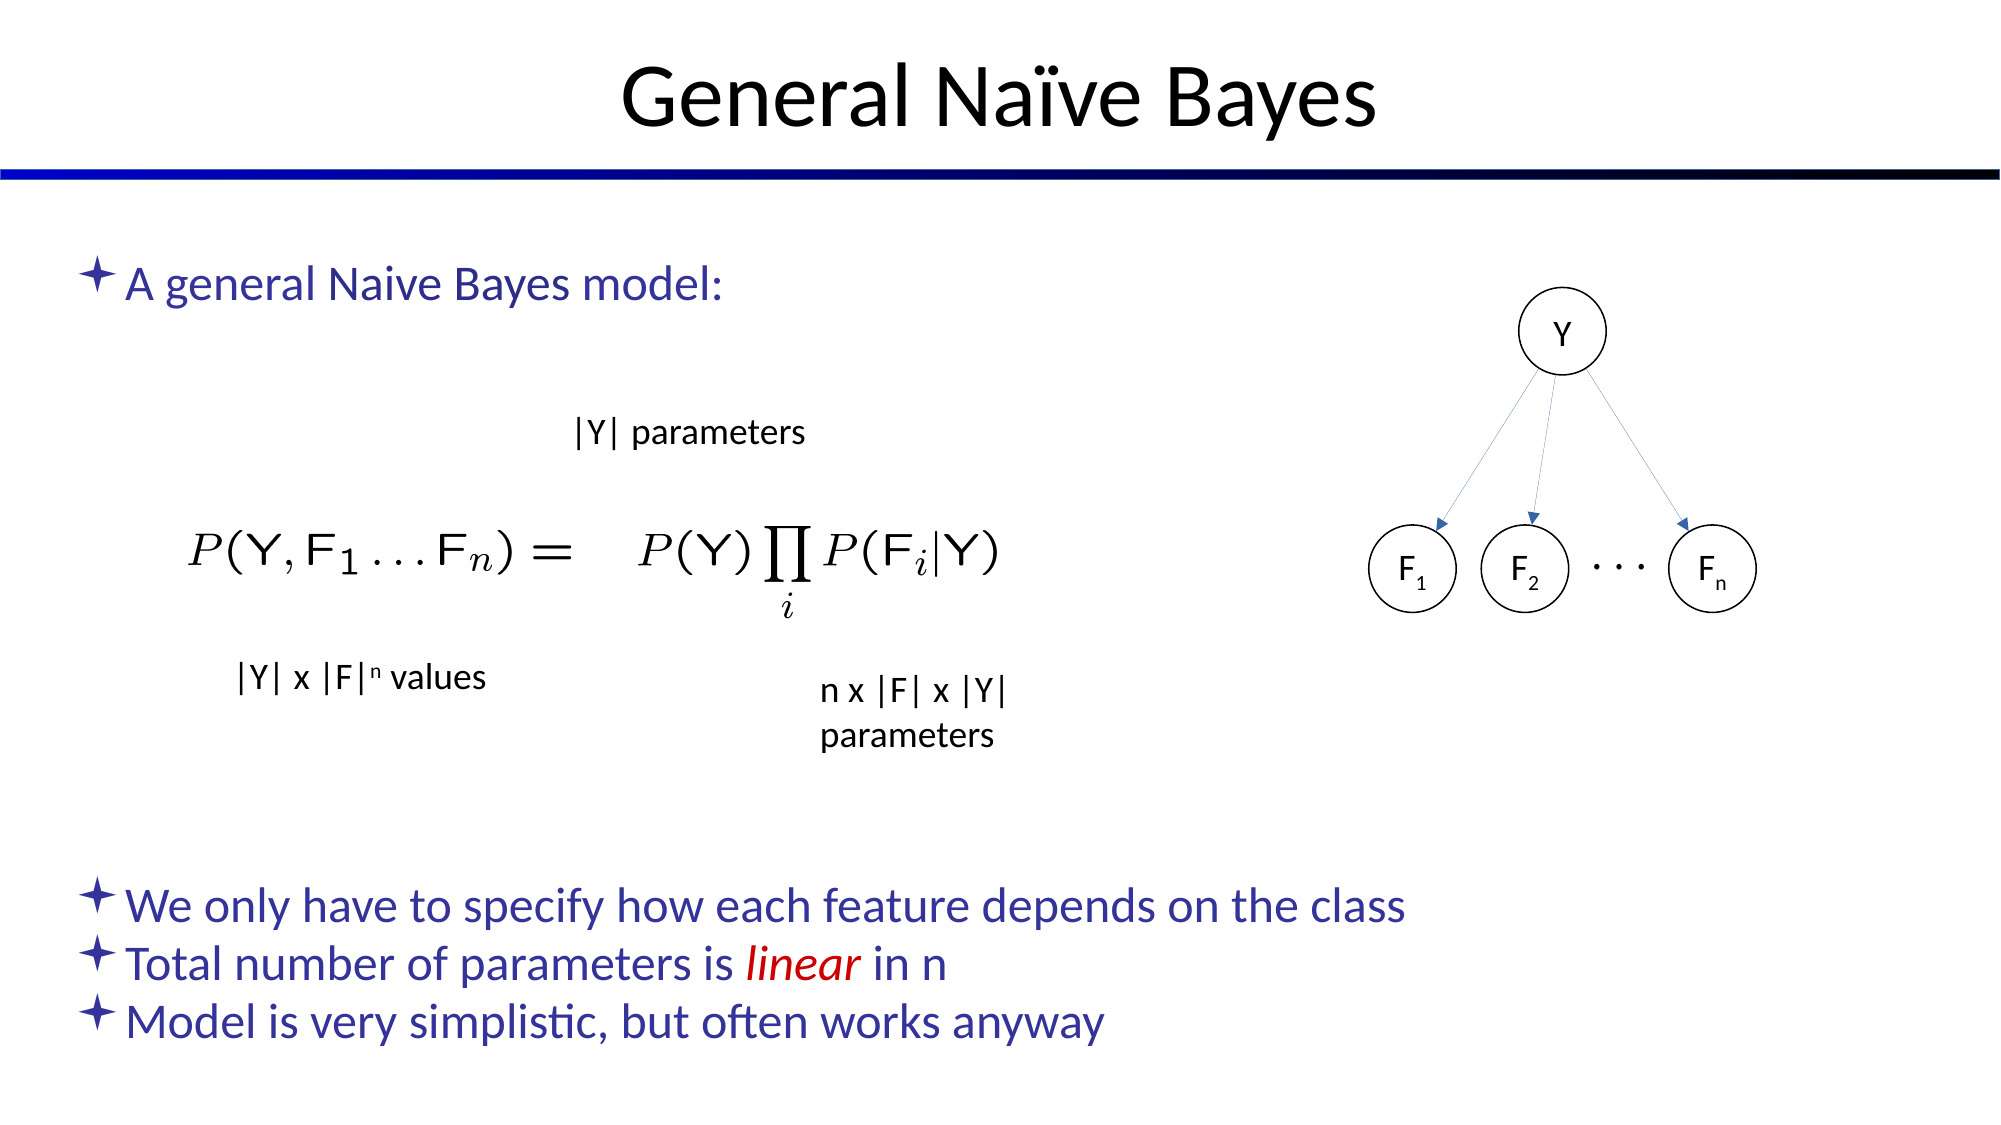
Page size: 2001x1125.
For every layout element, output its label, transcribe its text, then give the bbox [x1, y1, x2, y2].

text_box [1668, 524, 1757, 613]
title General Naïve Bayes [0, 0, 2000, 184]
text_box |Y| parameters [562, 399, 850, 460]
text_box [1480, 524, 1569, 613]
list A general Naive Bayes model: We only have to specify how each feature depends on the class Total number of parameters is linear in n Model is very simplistic, but often works anyway [74, 261, 1663, 1088]
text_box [1518, 287, 1607, 376]
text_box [1368, 524, 1457, 613]
text_box n x |F| x |Y| parameters [812, 657, 1200, 762]
picture [187, 528, 573, 576]
text_box [1437, 383, 1530, 522]
text_box [1527, 383, 1555, 522]
picture [637, 524, 998, 620]
picture [1593, 562, 1645, 572]
text_box [1595, 383, 1688, 522]
text_box |Y| x |F|n values [225, 644, 563, 705]
